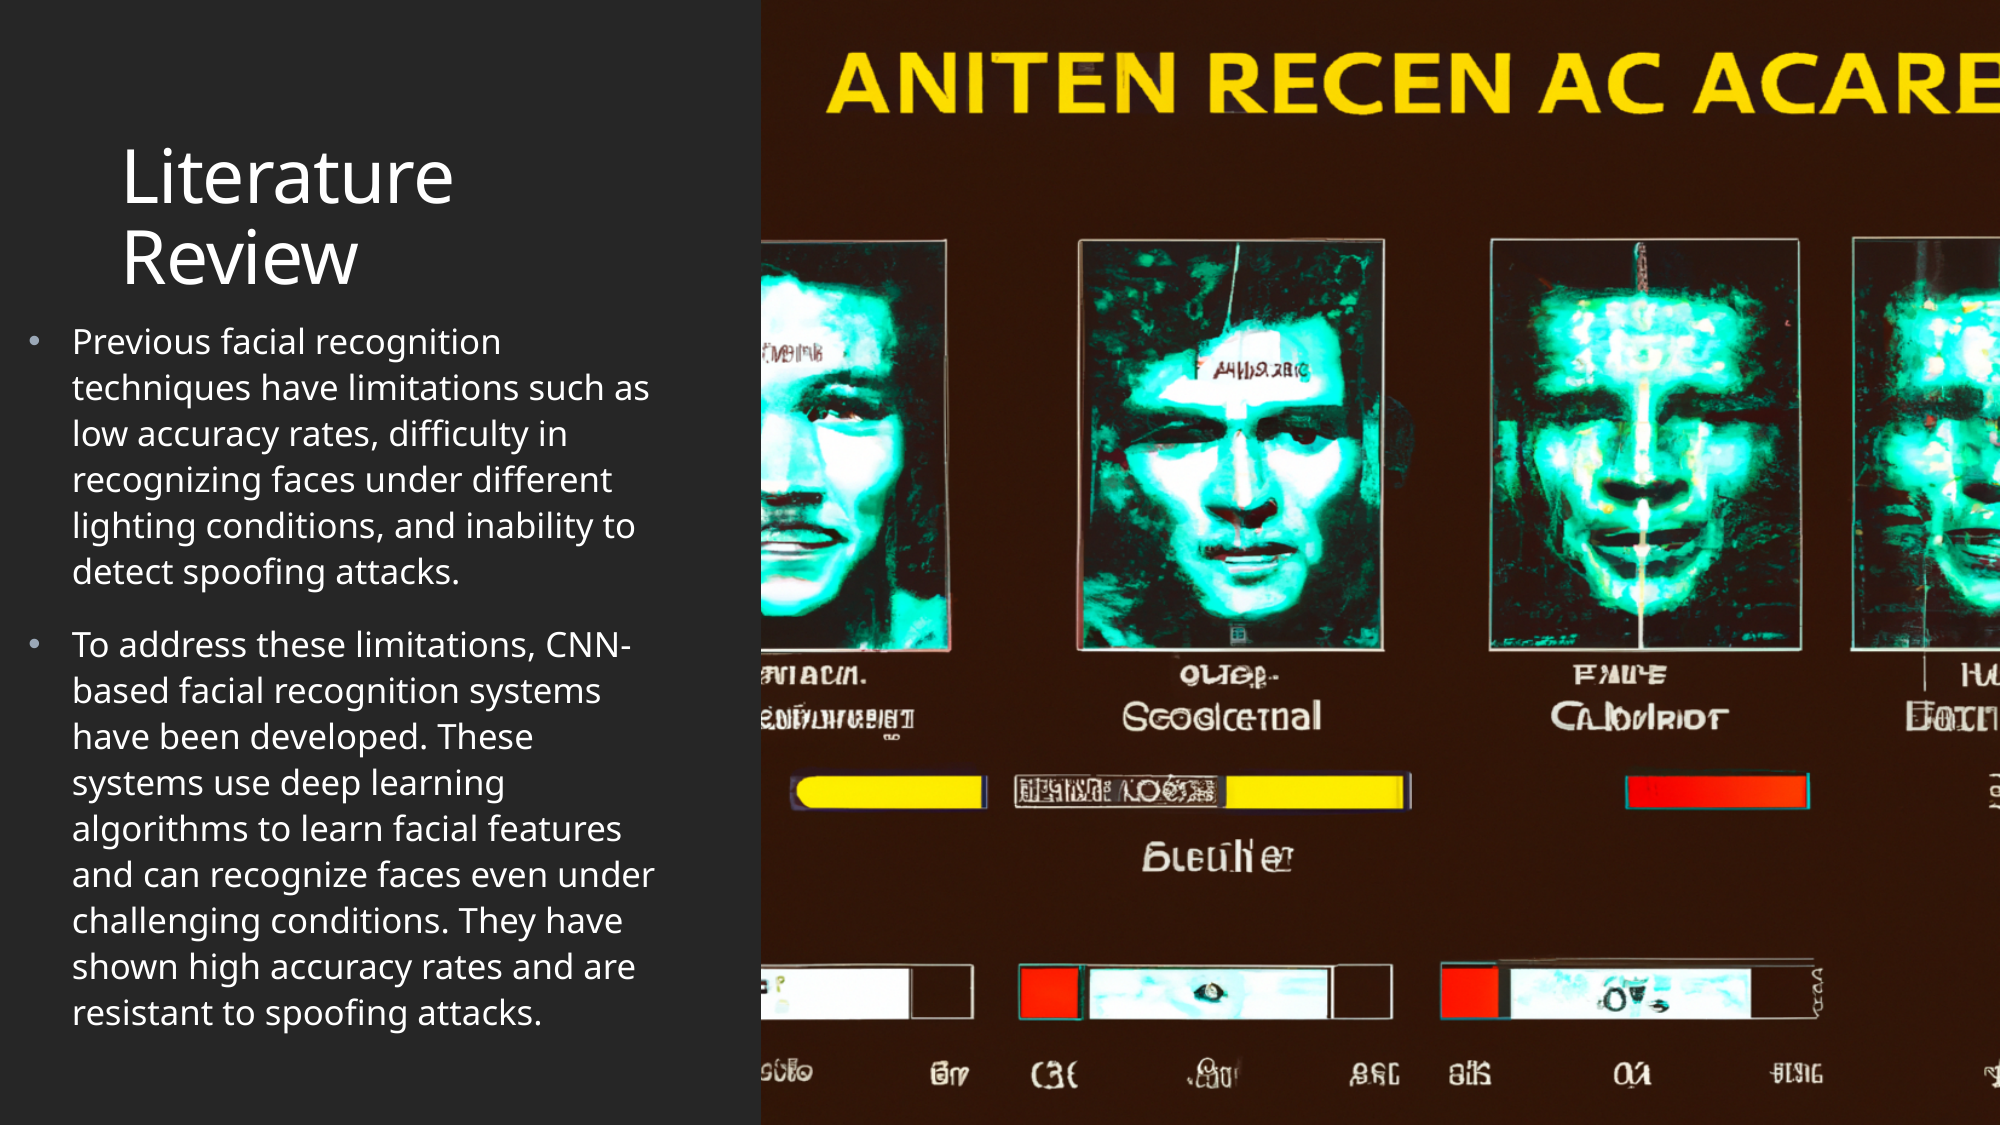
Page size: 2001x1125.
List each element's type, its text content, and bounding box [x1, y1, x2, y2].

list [761, 0, 2000, 1125]
list Previous facial recognition techniques have limitations such as low accuracy rates, difficulty in recognizing faces under different lighting conditions, and inability to detect spoofing attacks. To address these limitations, CNN-based facial recognition systems have been developed. These systems use deep learning algorithms to learn facial features and can recognize faces even under challenging conditions. They have shown high accuracy rates and are resistant to spoofing attacks. [13, 308, 683, 1077]
title Literature Review [105, 128, 683, 308]
